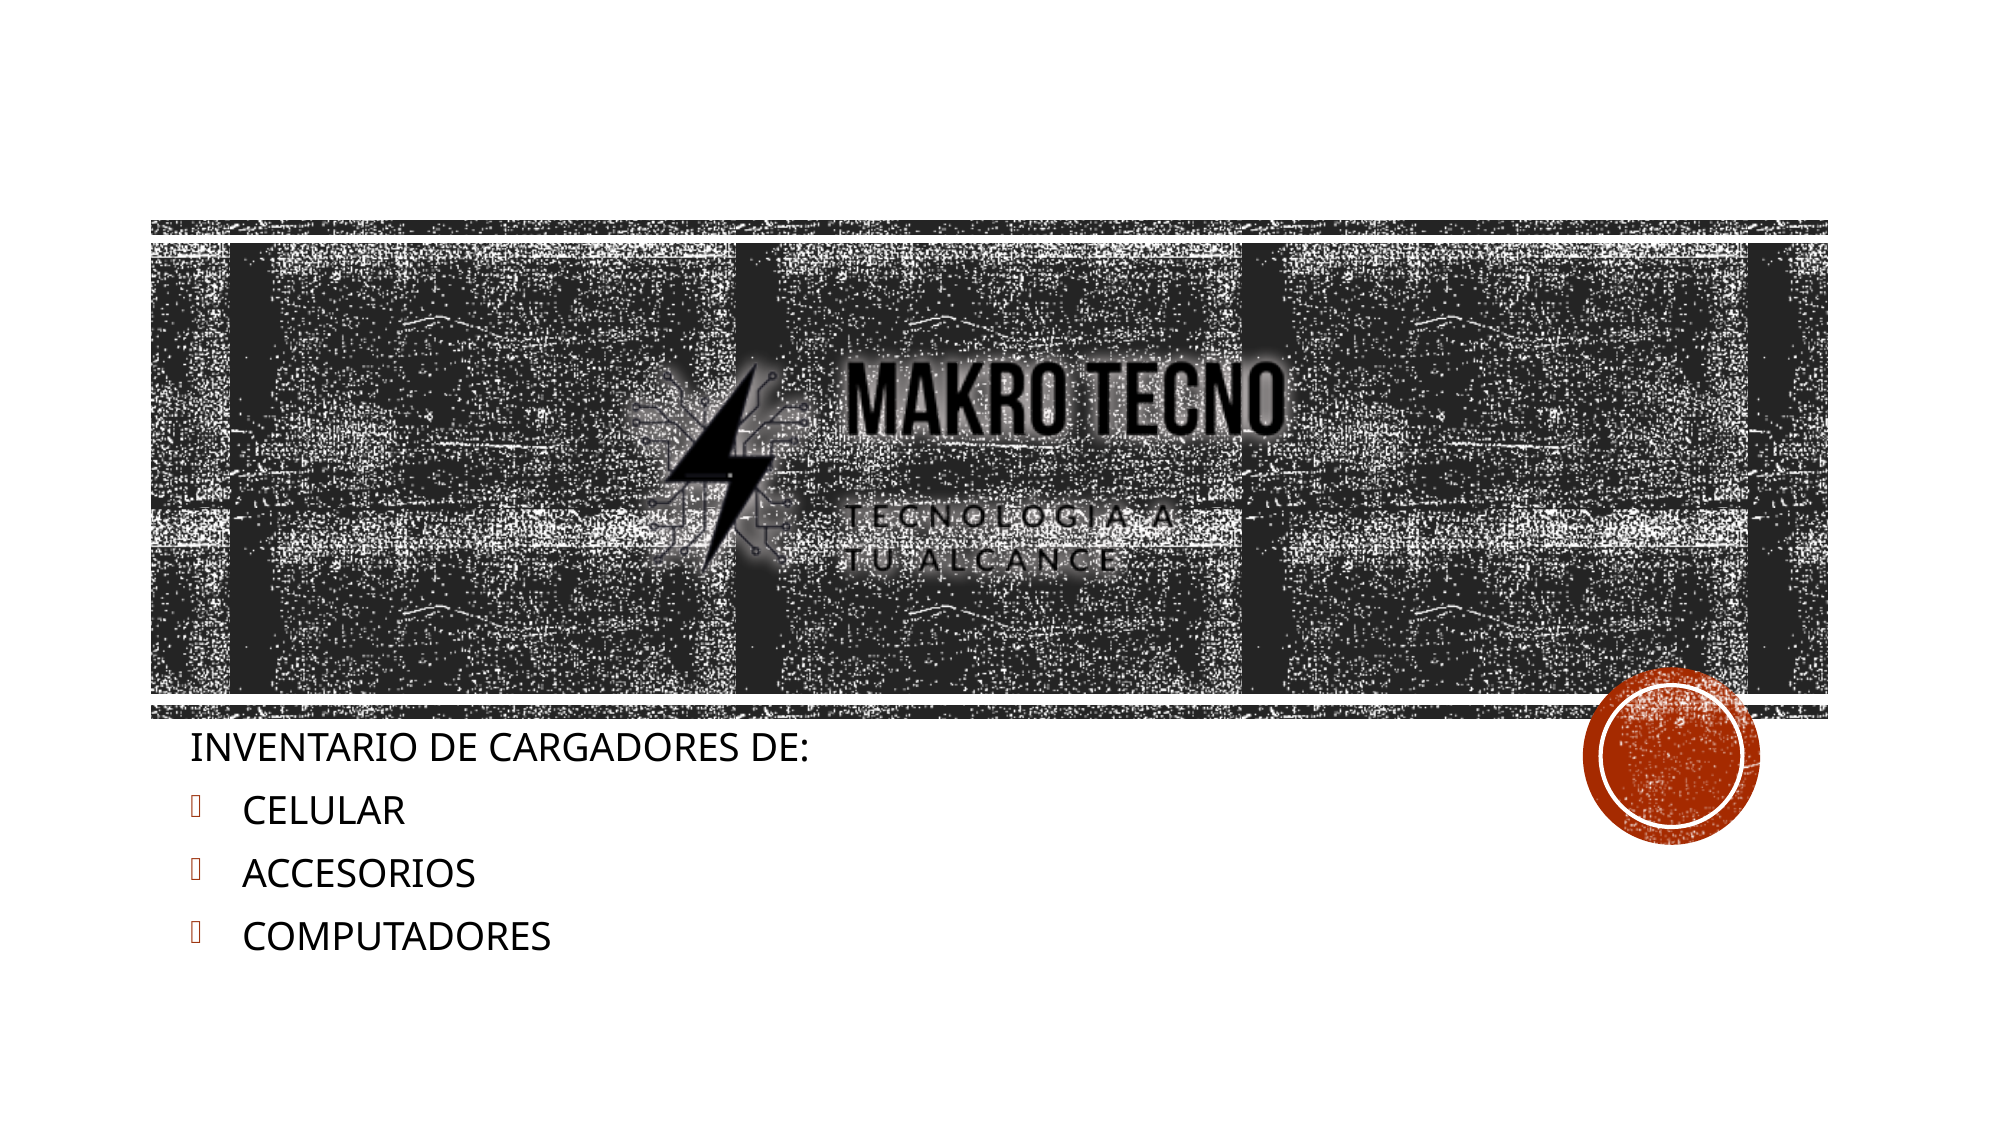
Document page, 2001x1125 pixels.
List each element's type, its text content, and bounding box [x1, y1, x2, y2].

subtitle INVENTARIO DE CARGADORES DE: CELULAR ACCESORIOS COMPUTADORES [175, 720, 449, 969]
picture [449, 0, 1491, 989]
subtitle INVENTARIO DE CARGADORES DE: CELULAR ACCESORIOS COMPUTADORES [1493, 720, 1712, 969]
